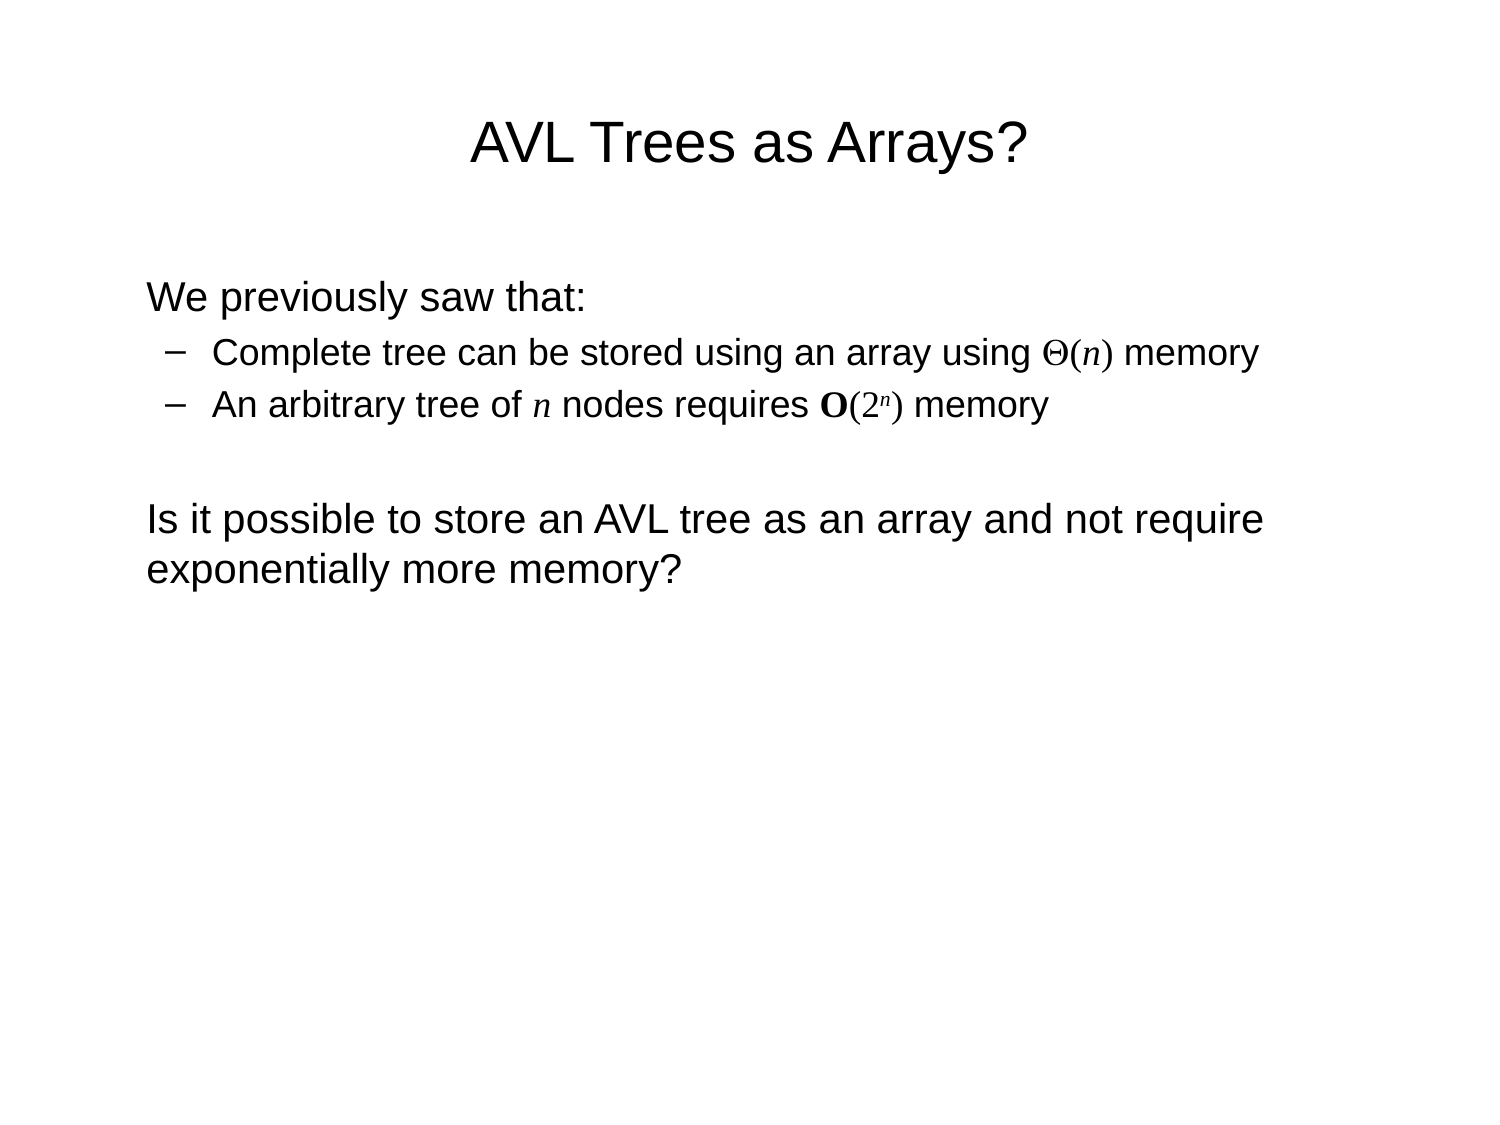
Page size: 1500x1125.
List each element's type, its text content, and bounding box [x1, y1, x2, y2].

title AVL Trees as Arrays? [74, 44, 1426, 233]
list We previously saw that: Complete tree can be stored using an array using Q(n) memory An arbitrary tree of n nodes requires O(2n) memory Is it possible to store an AVL tree as an array and not require exponentially more memory? [74, 262, 1426, 1006]
